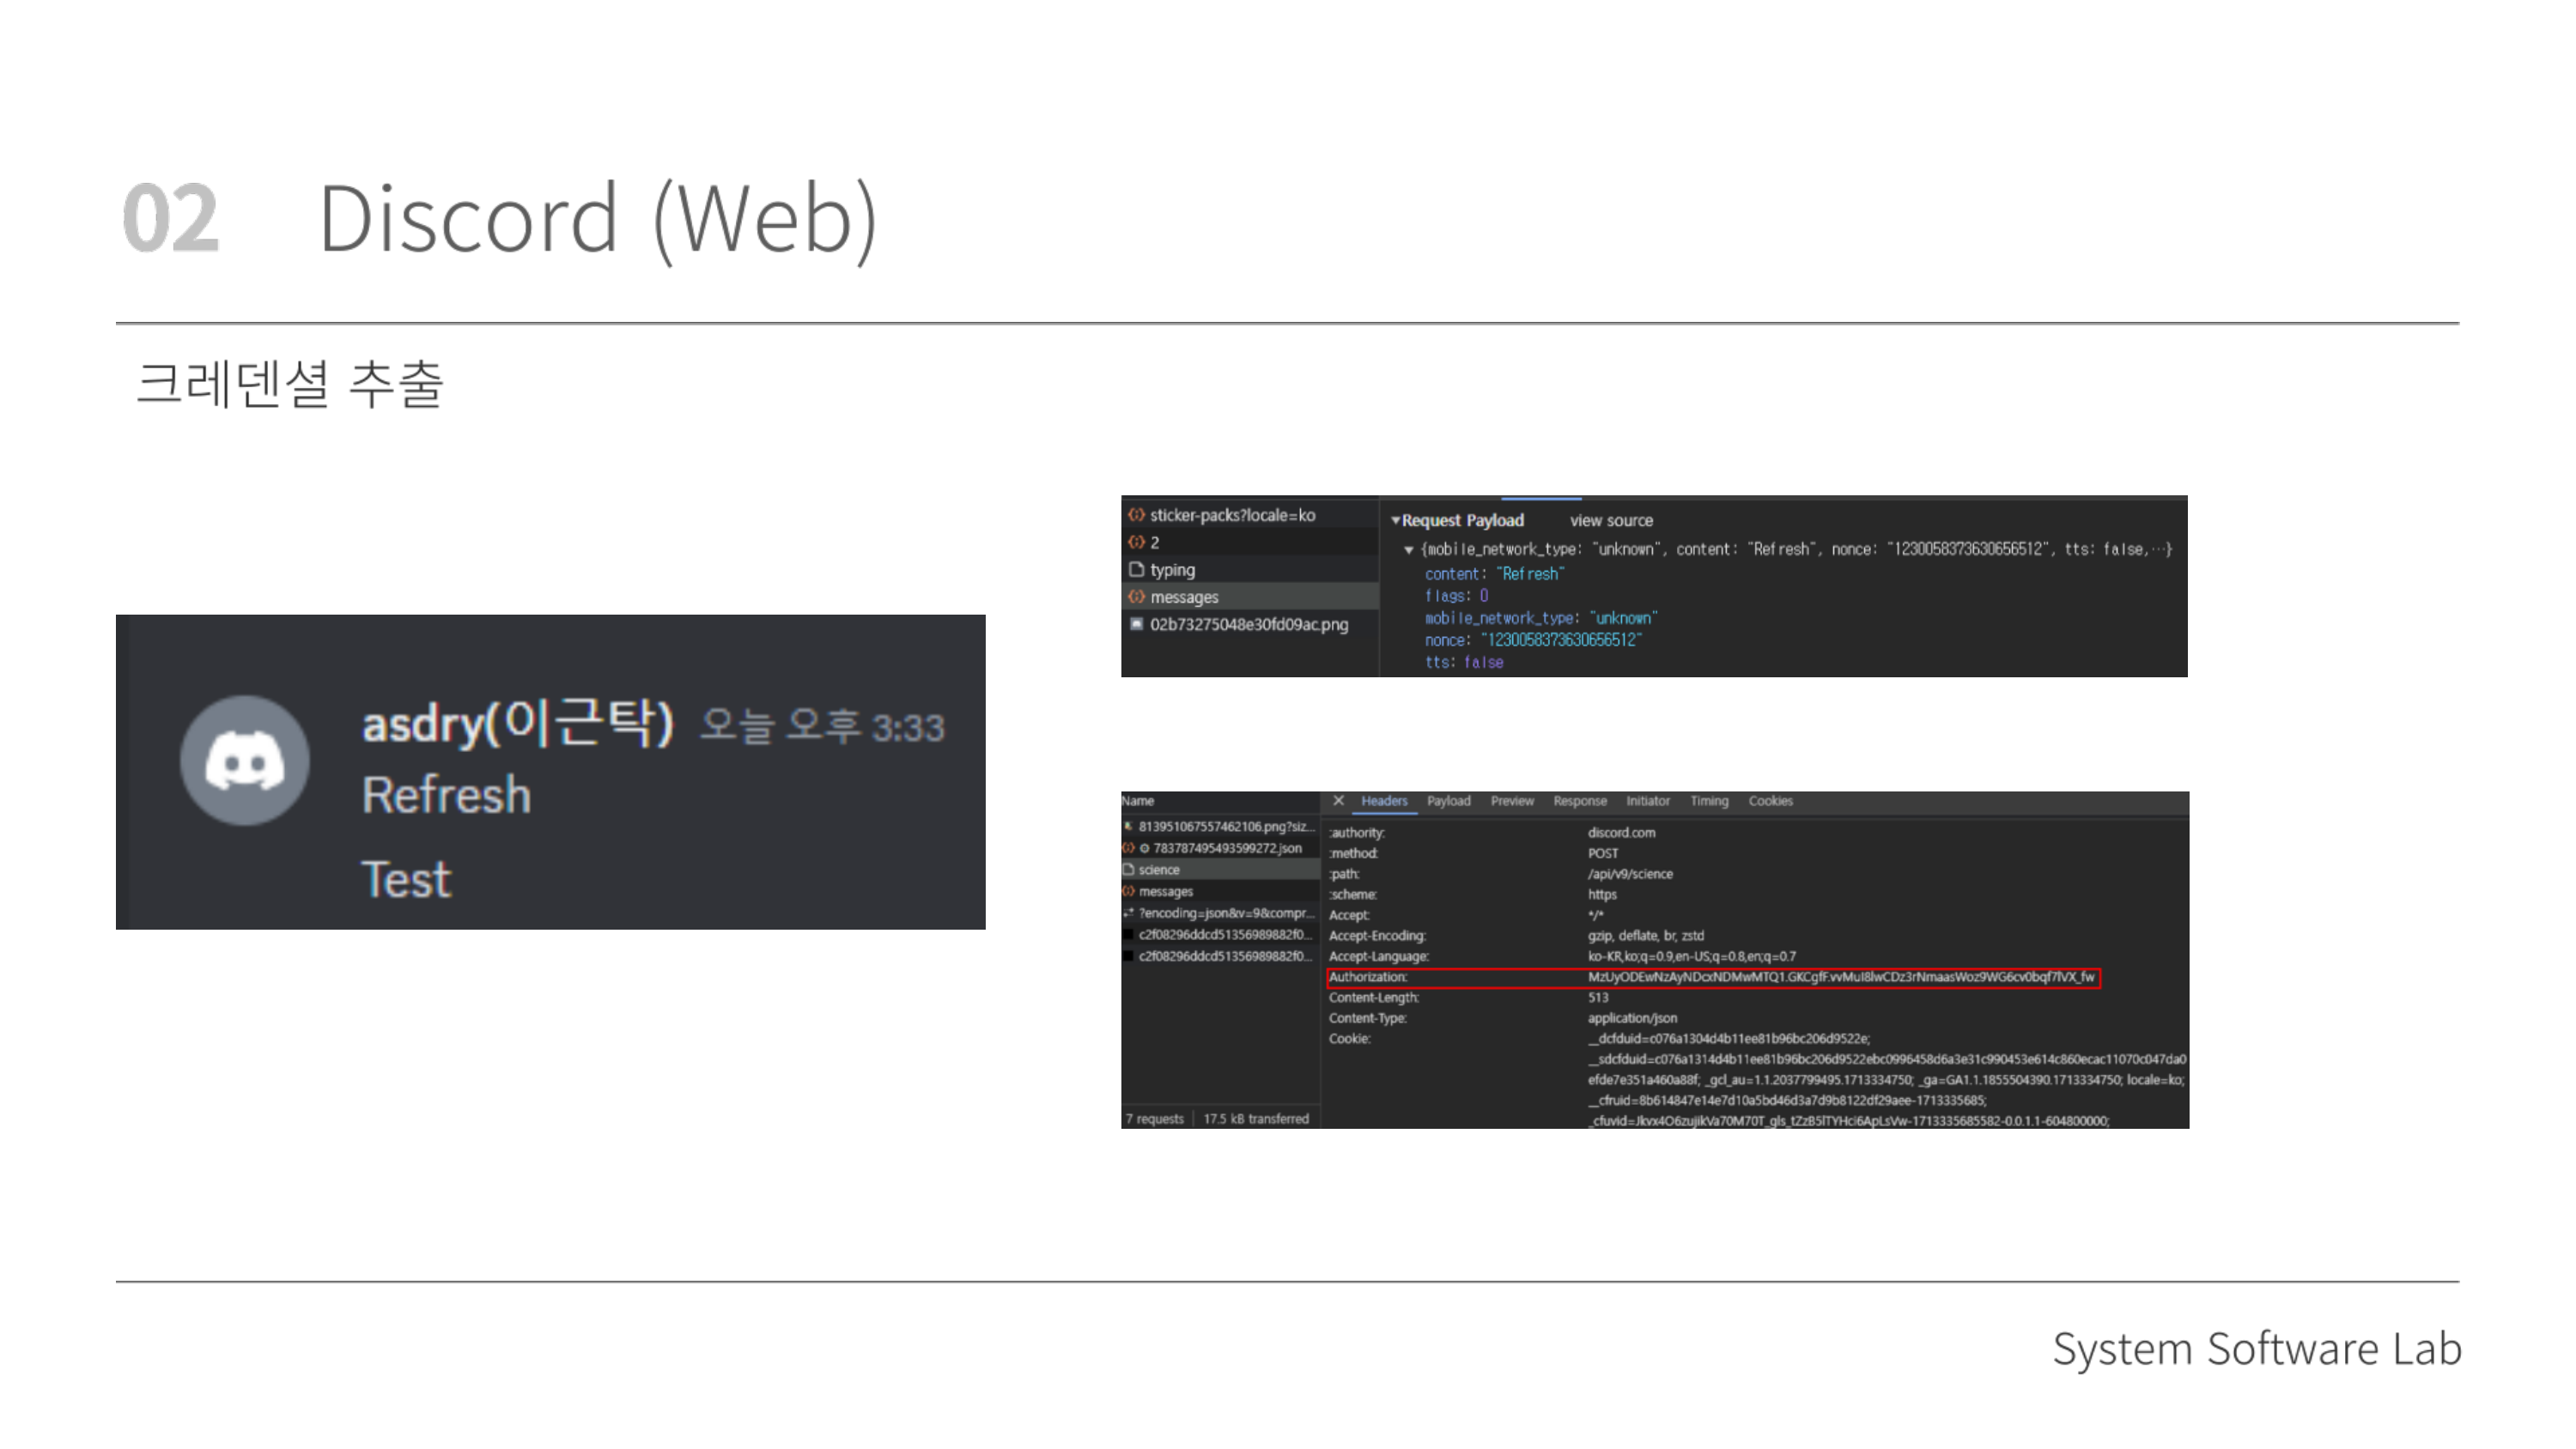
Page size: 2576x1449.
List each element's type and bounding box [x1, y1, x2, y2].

text_box [1121, 791, 2190, 1129]
text_box [116, 615, 987, 930]
text_box [1121, 495, 2188, 677]
picture [90, 94, 979, 474]
text_box [982, 322, 2460, 325]
picture [1942, 1301, 2560, 1420]
text_box [116, 1280, 2460, 1283]
